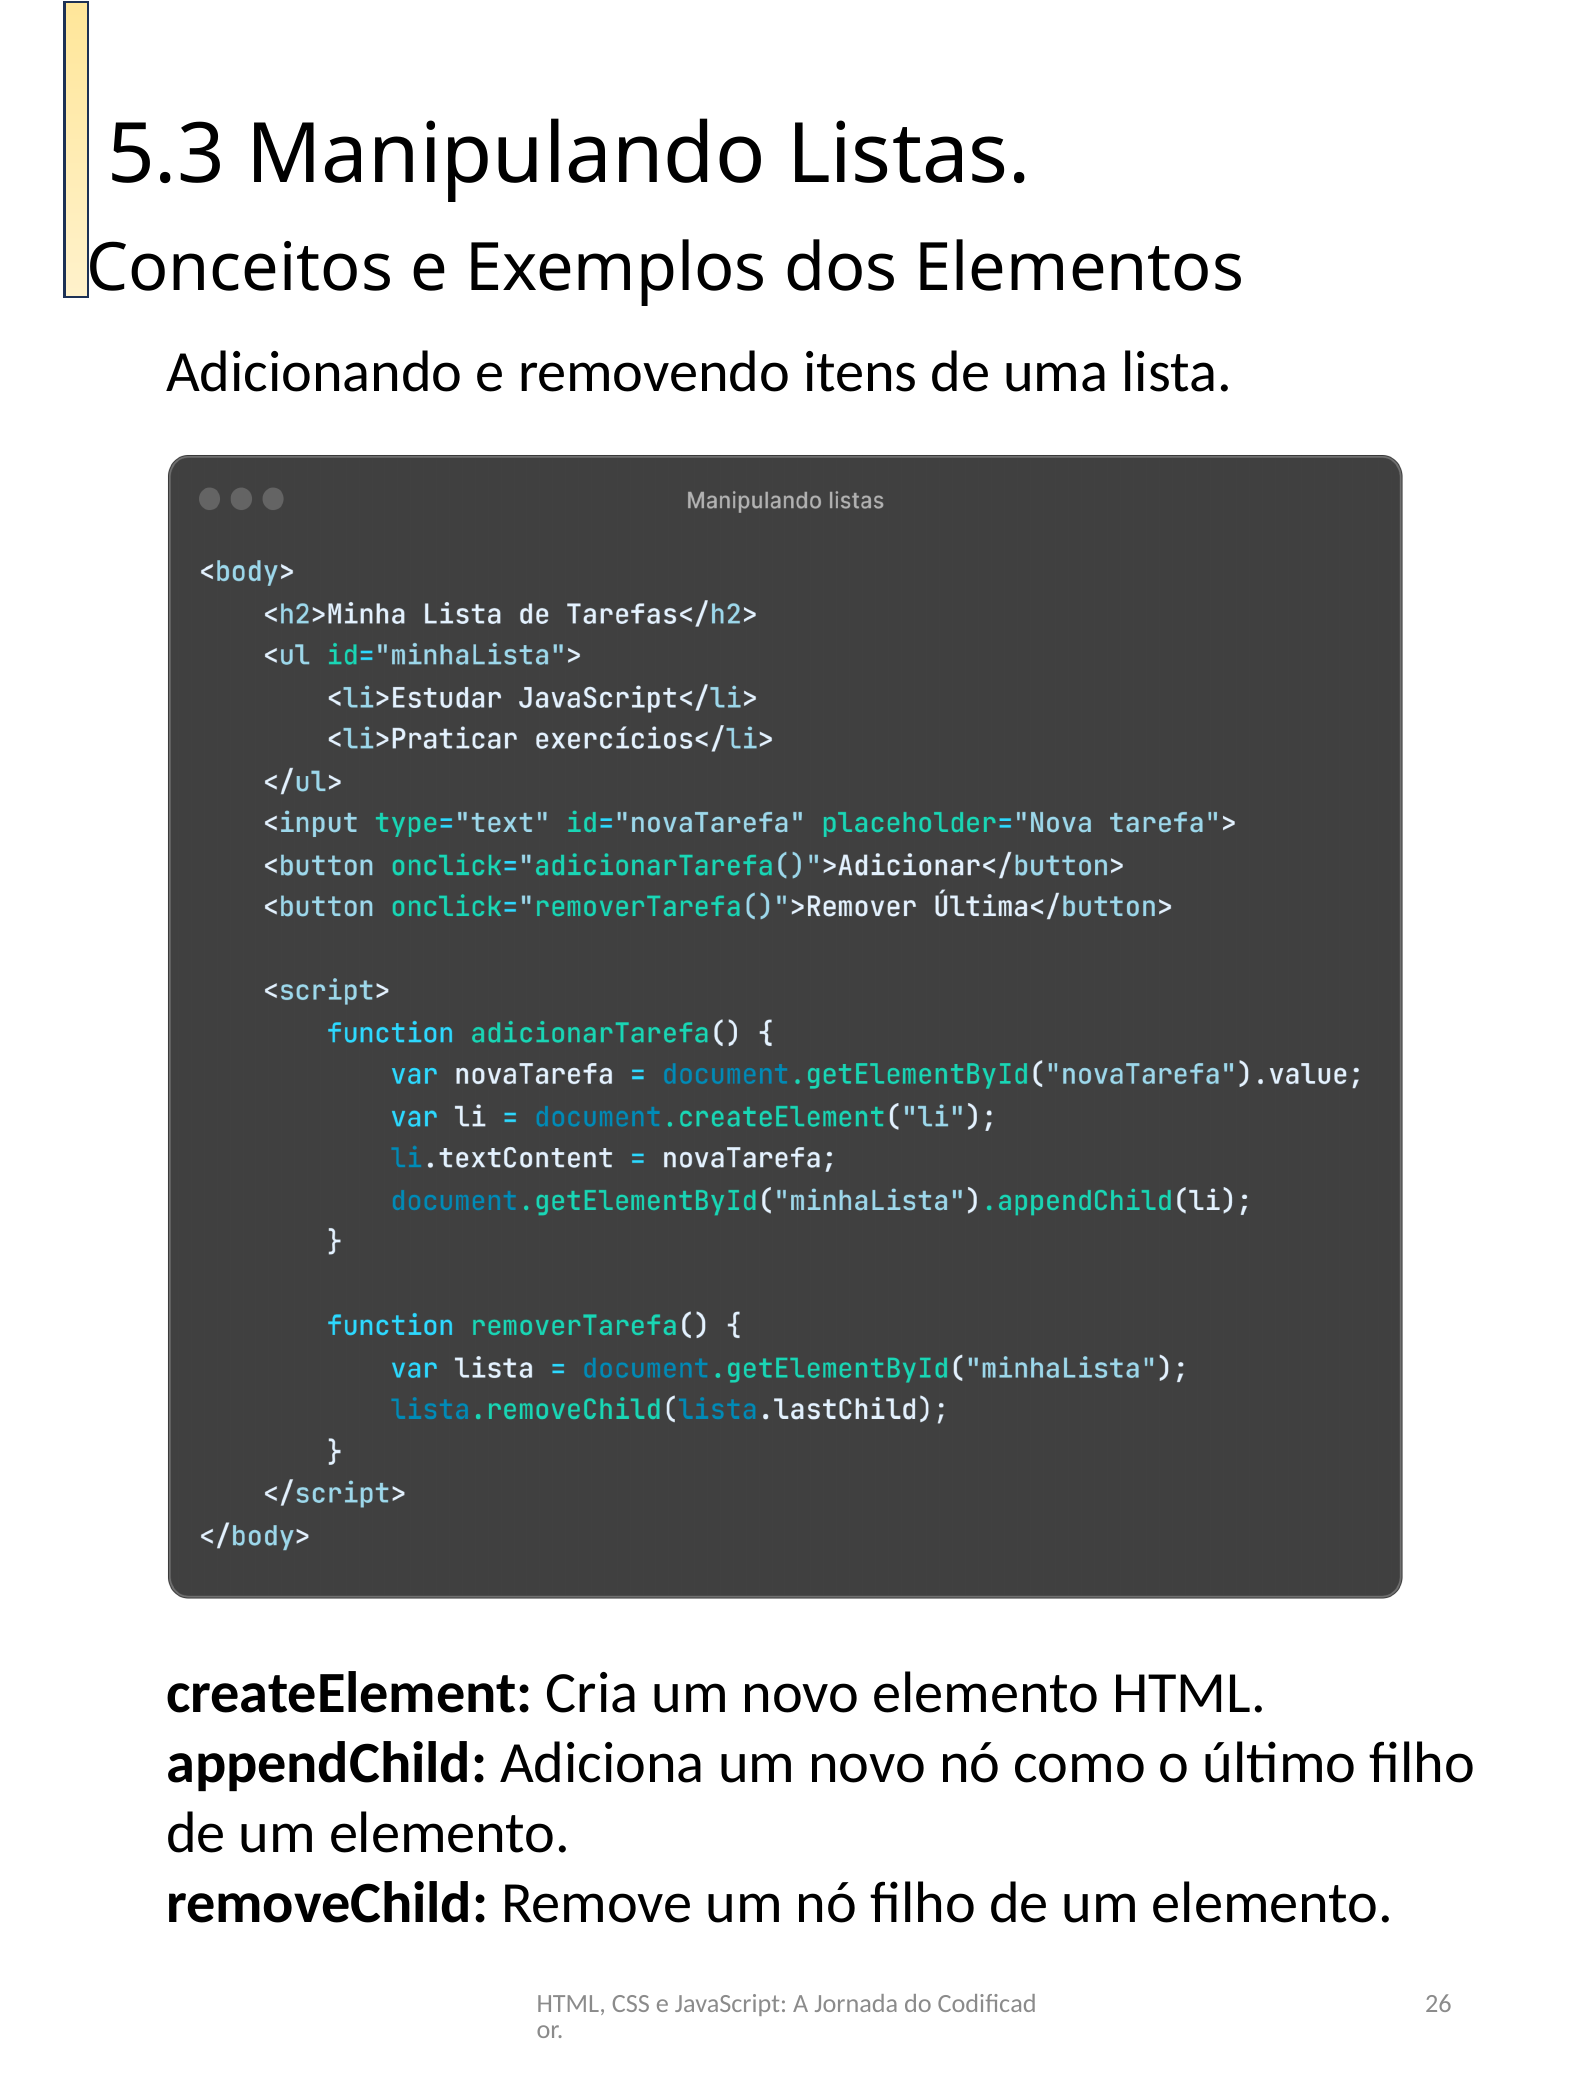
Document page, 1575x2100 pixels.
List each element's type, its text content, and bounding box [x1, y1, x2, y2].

footer HTML, CSS e JavaScript: A Jornada do Codificador. [521, 1946, 1054, 2059]
text_box Adicionando e removendo itens de uma lista. [151, 325, 1519, 411]
picture [114, 398, 1456, 1655]
text_box 5.3 Manipulando Listas. [93, 91, 1047, 207]
text_box [63, 1, 89, 298]
slide_number 26 [1112, 1946, 1467, 2059]
text_box createElement: Cria um novo elemento HTML. appendChild: Adiciona um novo nó como o último filho de um elemento. removeChild: Remove um nó filho de um elemento. [151, 1647, 1519, 1942]
text_box Conceitos e Exemplos dos Elementos [71, 216, 1261, 312]
